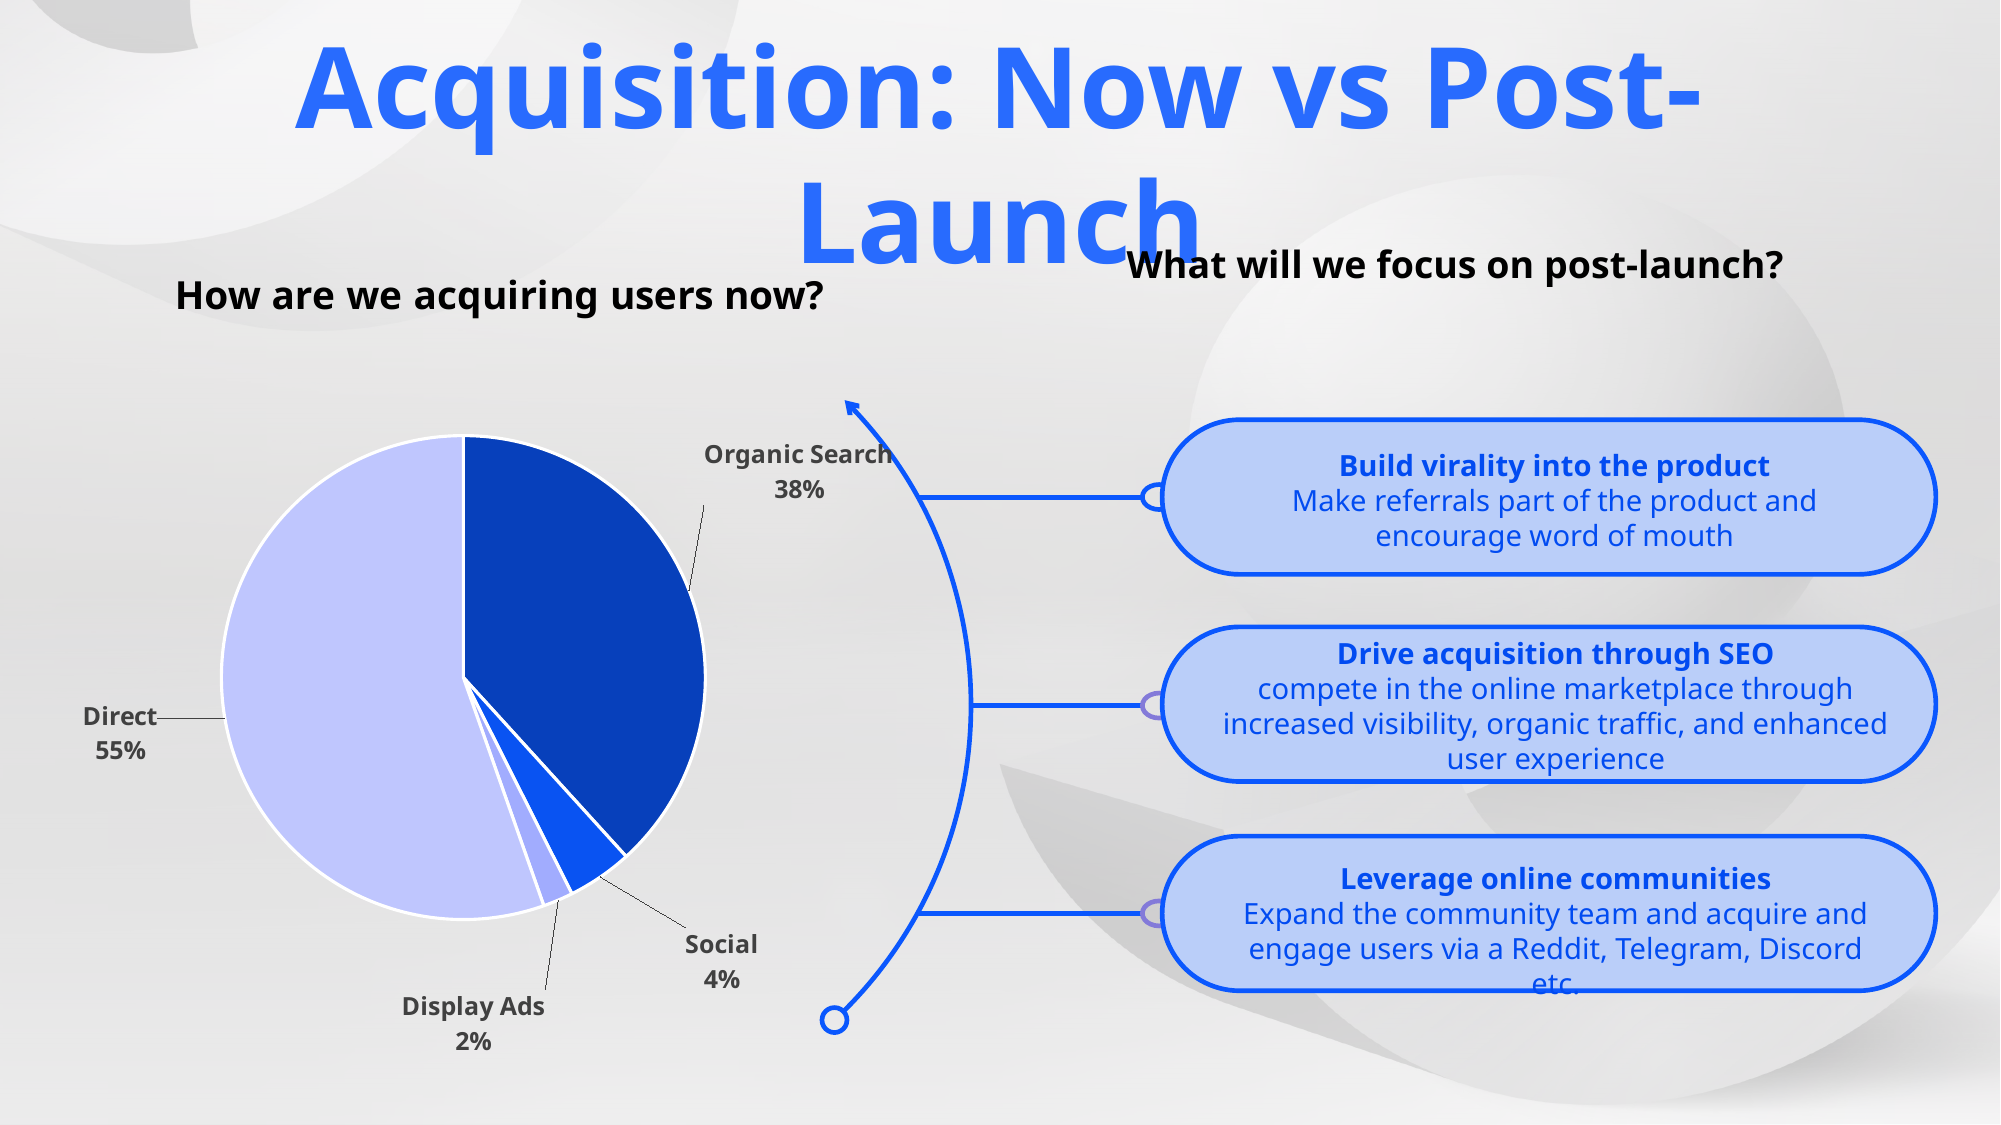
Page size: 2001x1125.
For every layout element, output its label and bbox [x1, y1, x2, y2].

picture [0, 0, 2000, 1124]
text_box [1142, 419, 1936, 575]
chart [0, 229, 1000, 1124]
text_box [1142, 626, 1936, 782]
text_box [1142, 836, 1936, 991]
